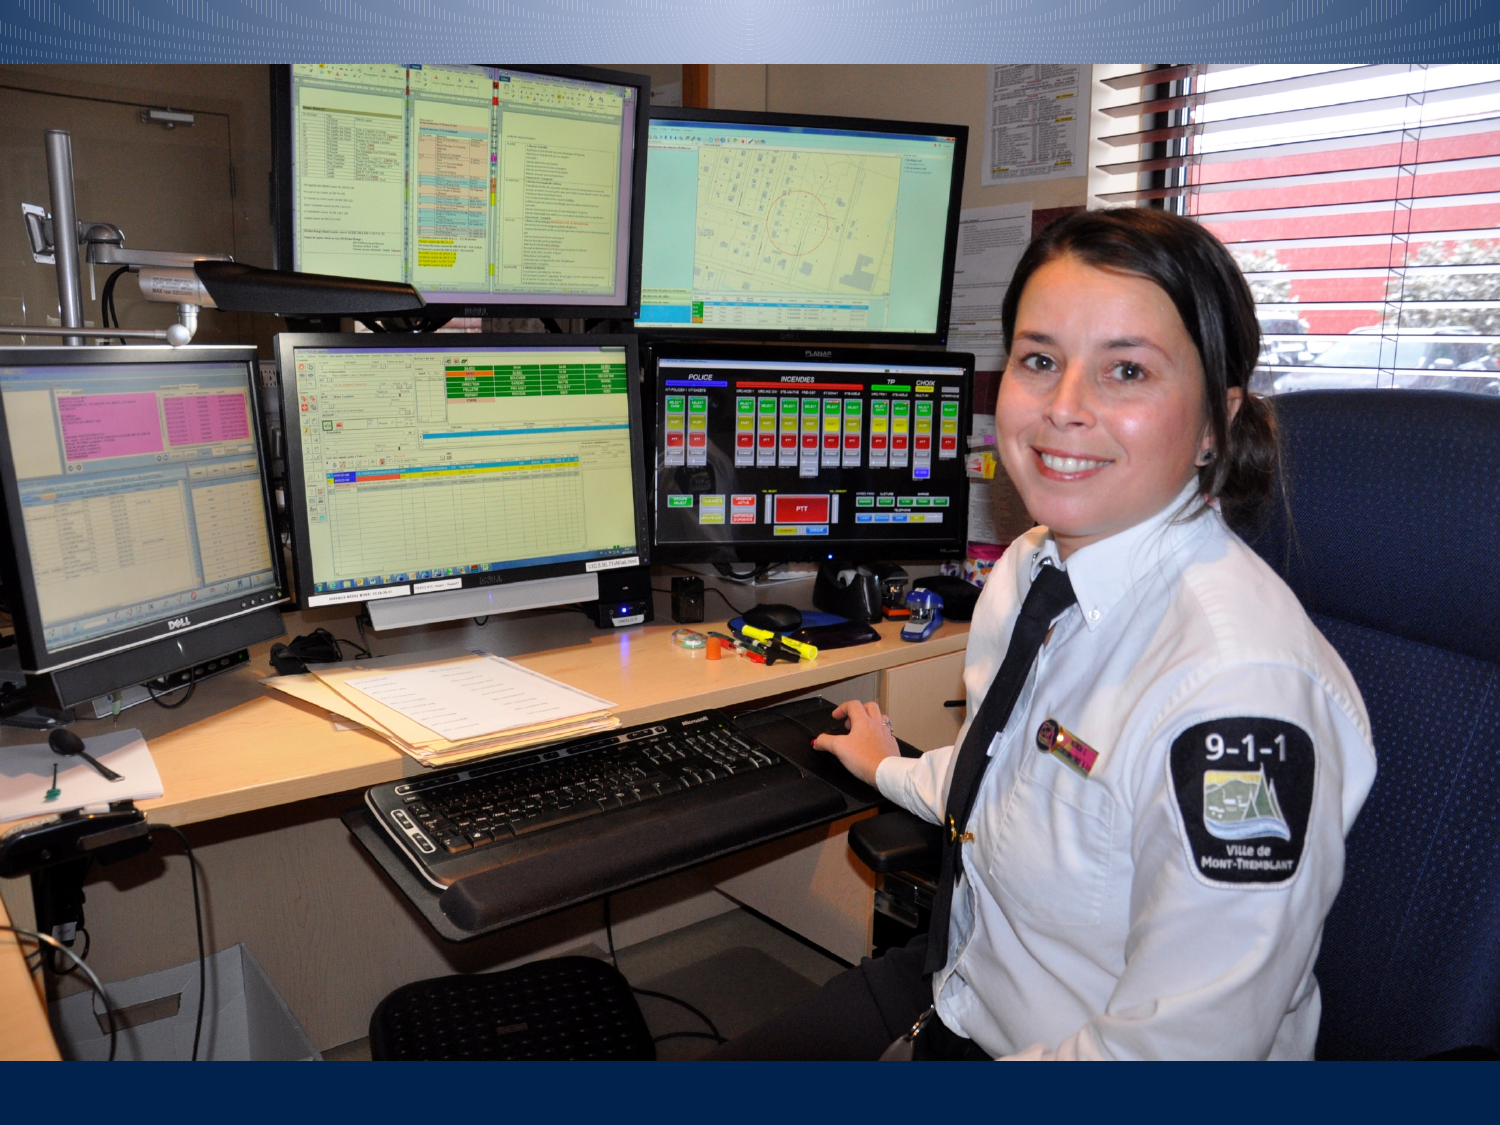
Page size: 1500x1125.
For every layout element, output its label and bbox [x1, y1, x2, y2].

picture [0, 64, 1500, 1061]
